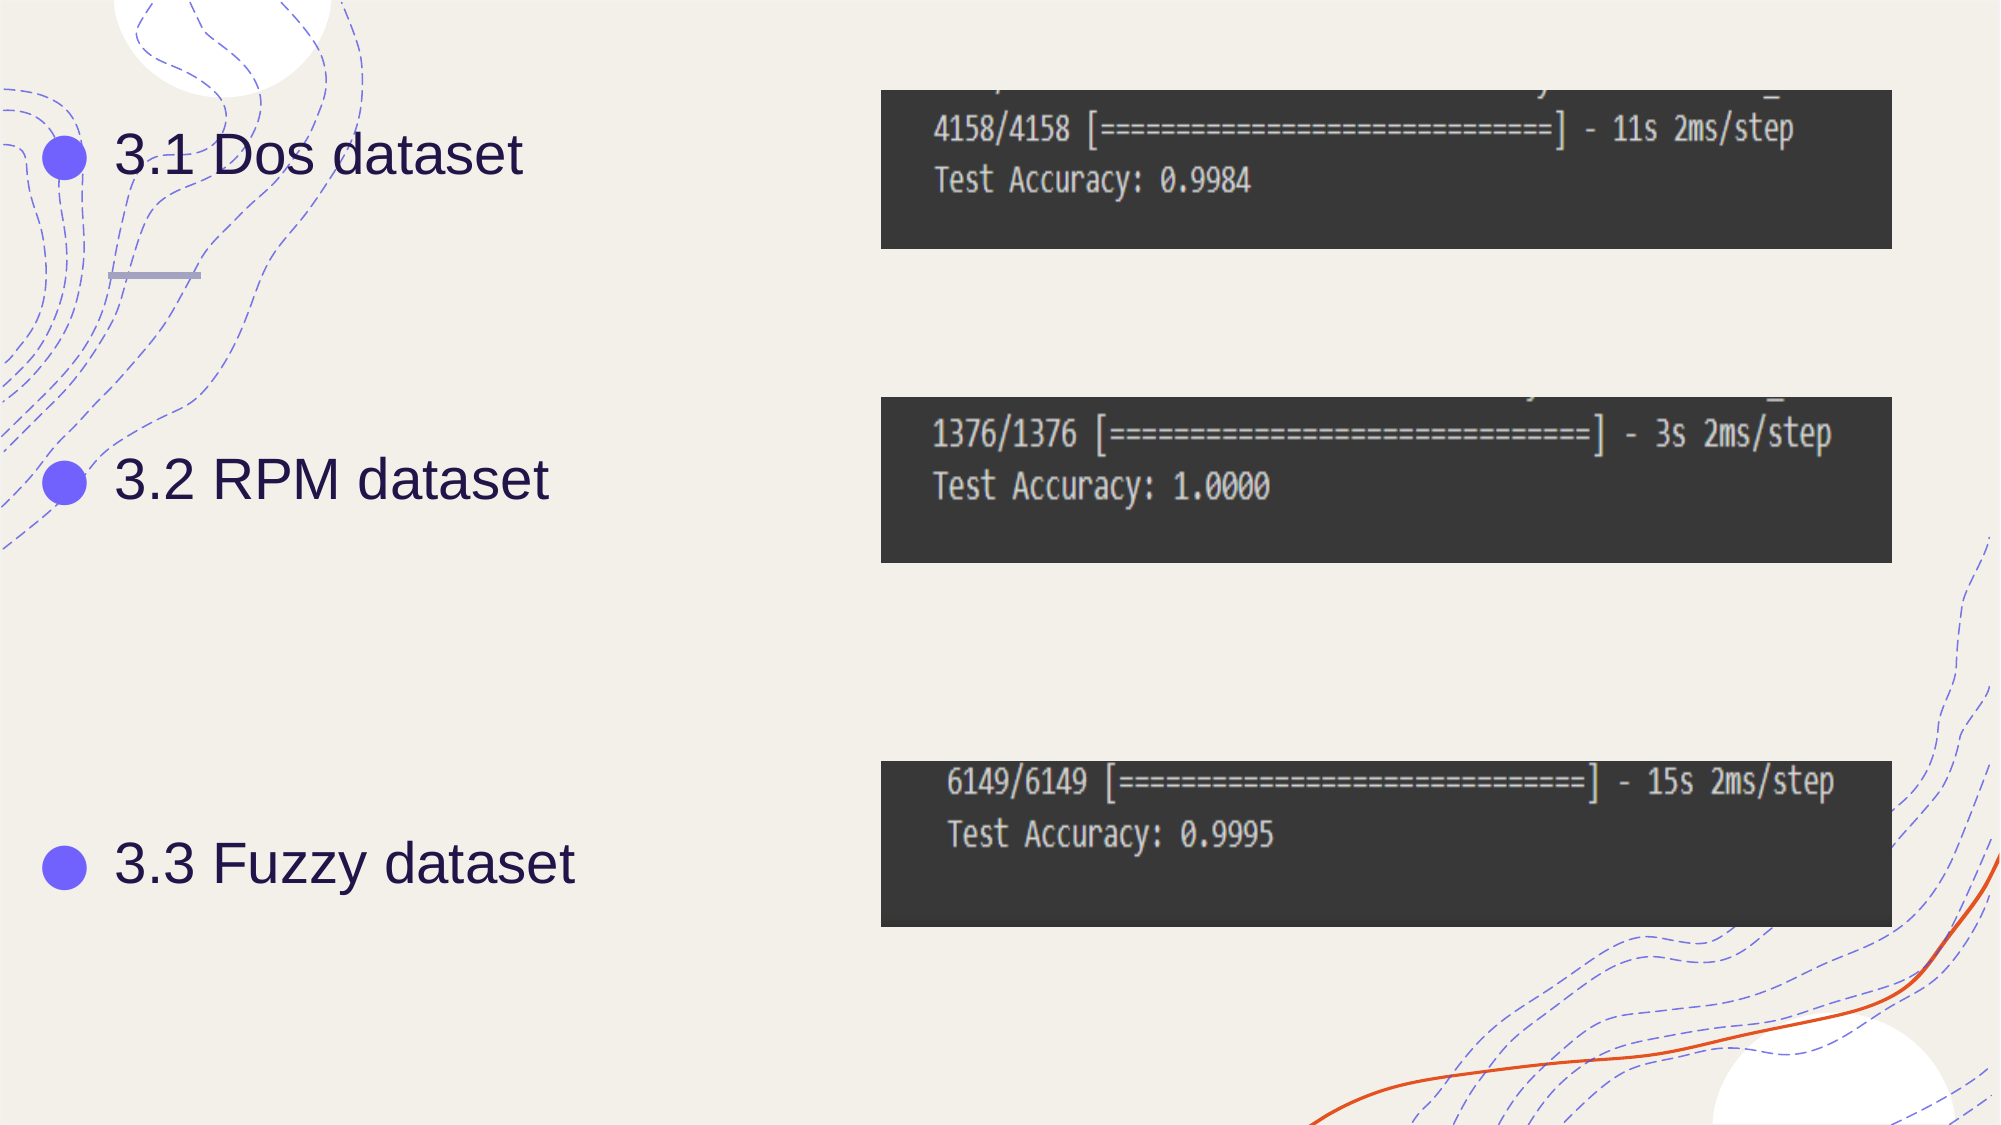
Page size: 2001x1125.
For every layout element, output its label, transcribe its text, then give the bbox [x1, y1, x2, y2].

picture [881, 90, 1892, 249]
picture [881, 761, 1892, 927]
list 3.1 Dos dataset 3.2 RPM dataset 3.3 Fuzzy dataset [0, 0, 2000, 1125]
picture [881, 397, 1892, 563]
